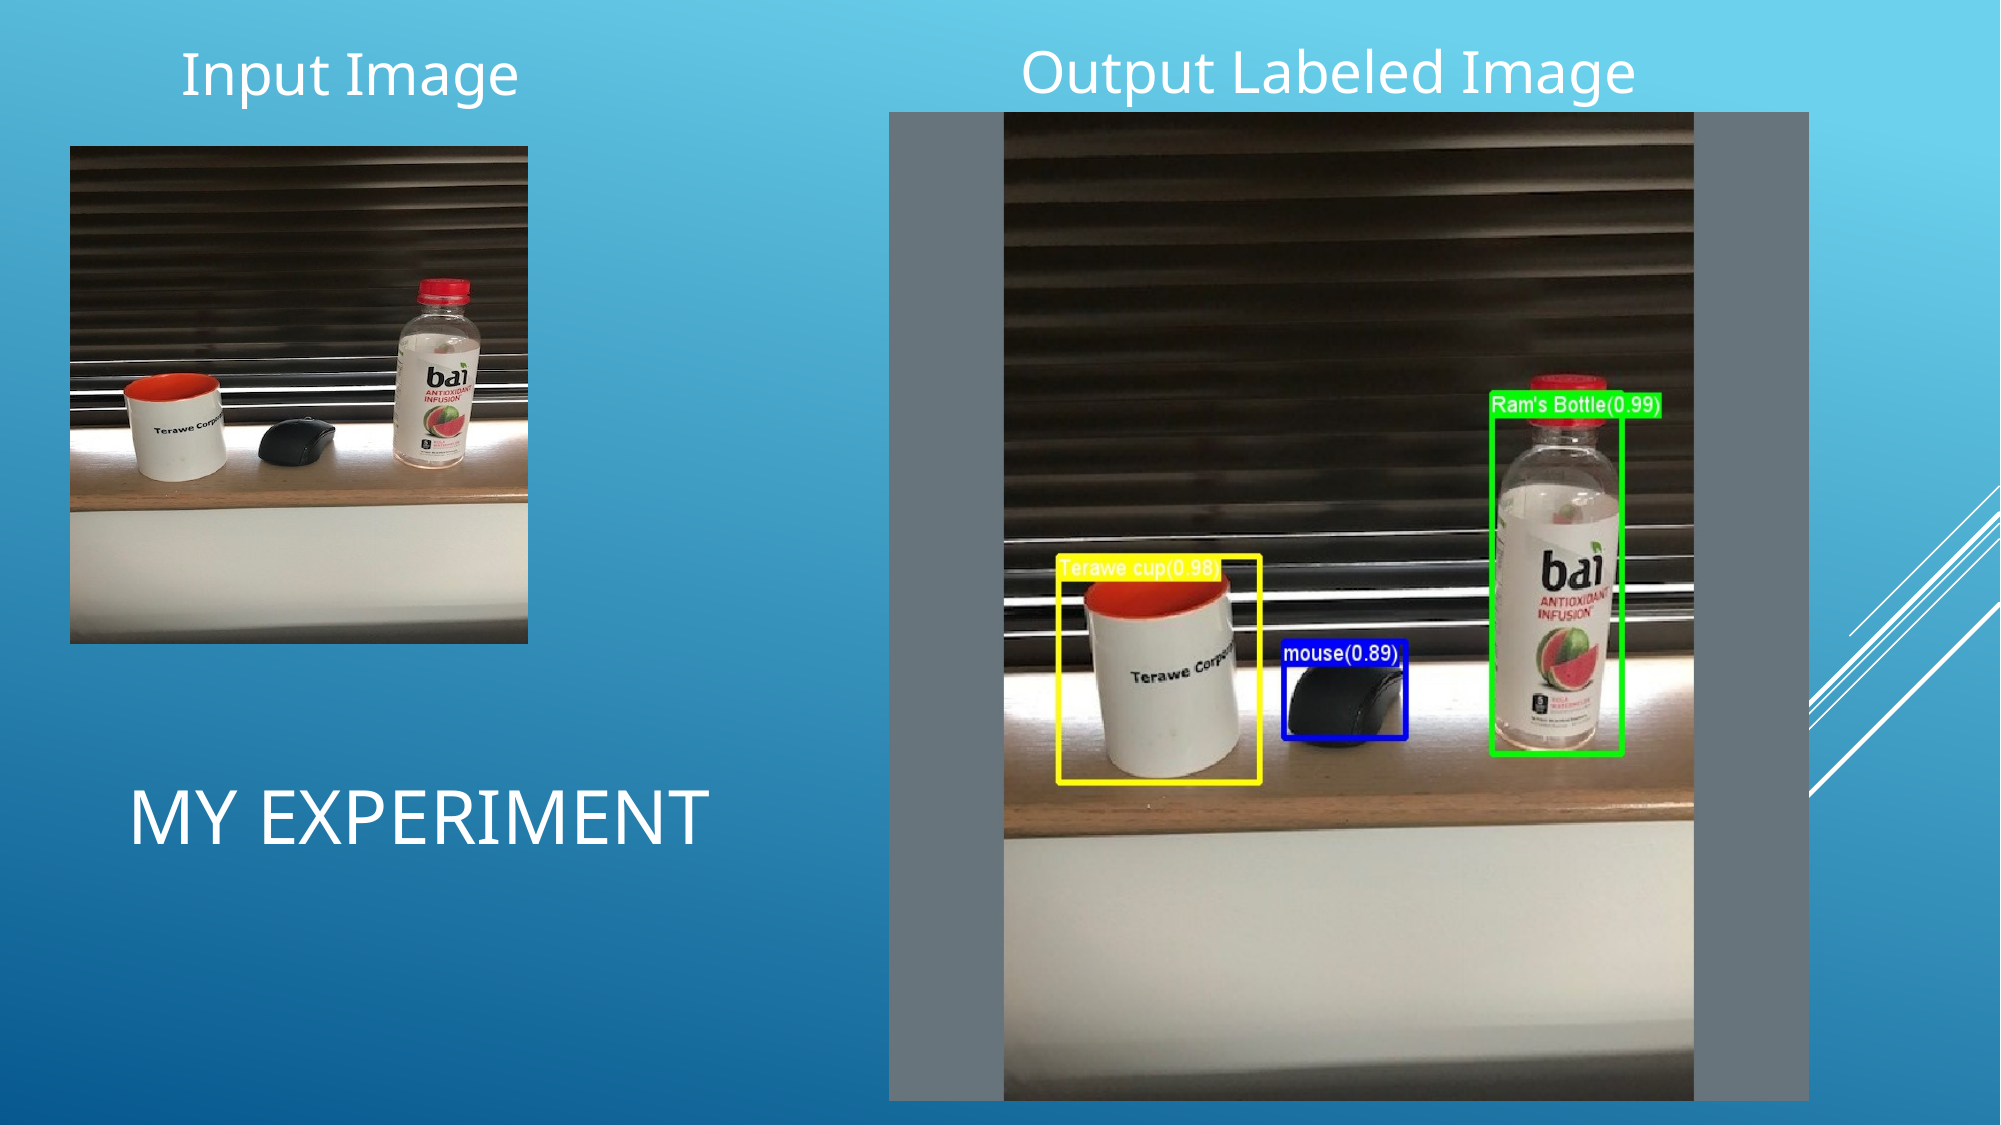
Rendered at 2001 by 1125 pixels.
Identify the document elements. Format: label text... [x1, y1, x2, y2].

list Output Labeled Image [1005, 17, 1771, 112]
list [70, 146, 528, 644]
title My Experiment [112, 736, 888, 984]
list Input Image [166, 20, 930, 115]
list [888, 112, 1809, 1102]
